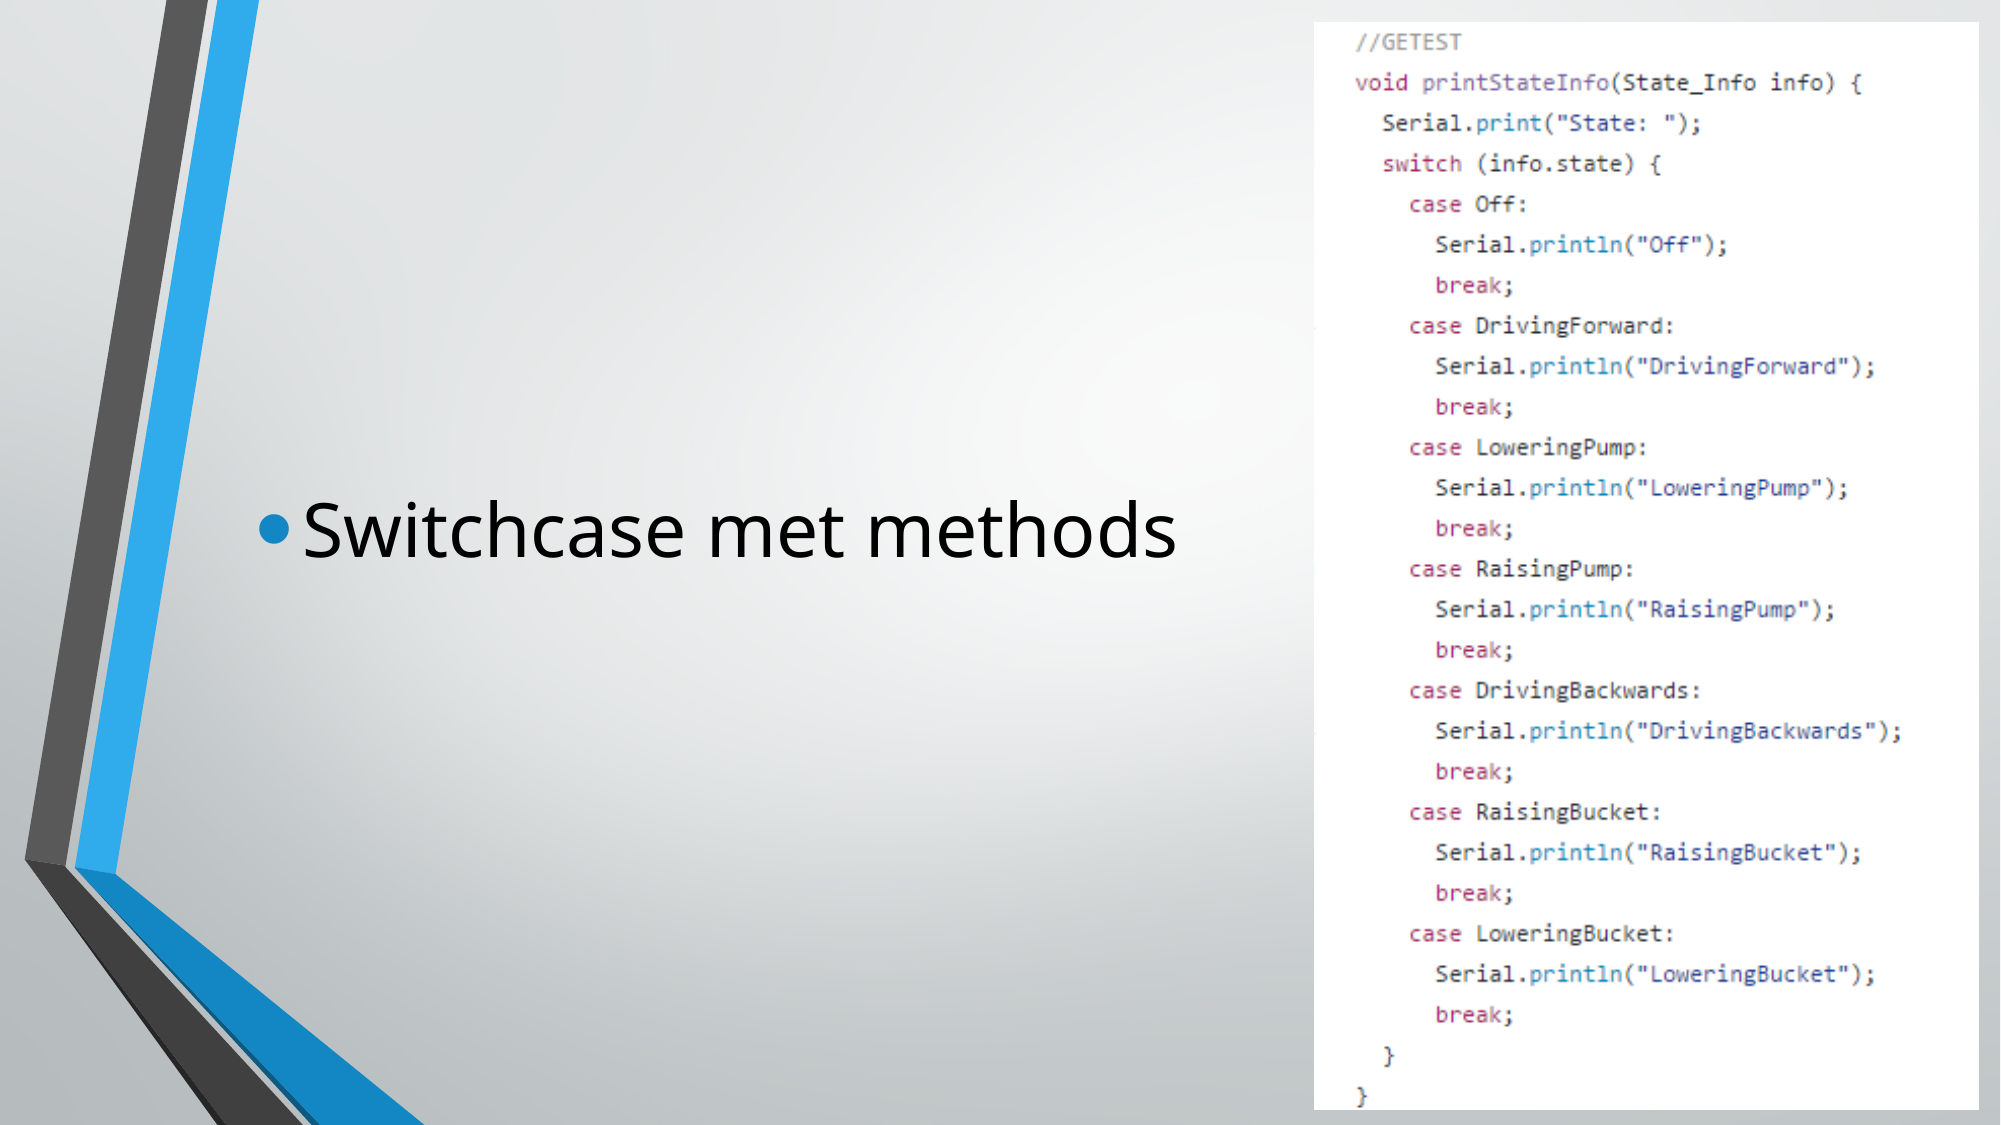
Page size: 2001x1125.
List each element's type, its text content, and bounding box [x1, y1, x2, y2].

text_box Switchcase met methods [240, 475, 1267, 597]
picture [1314, 22, 1979, 1110]
